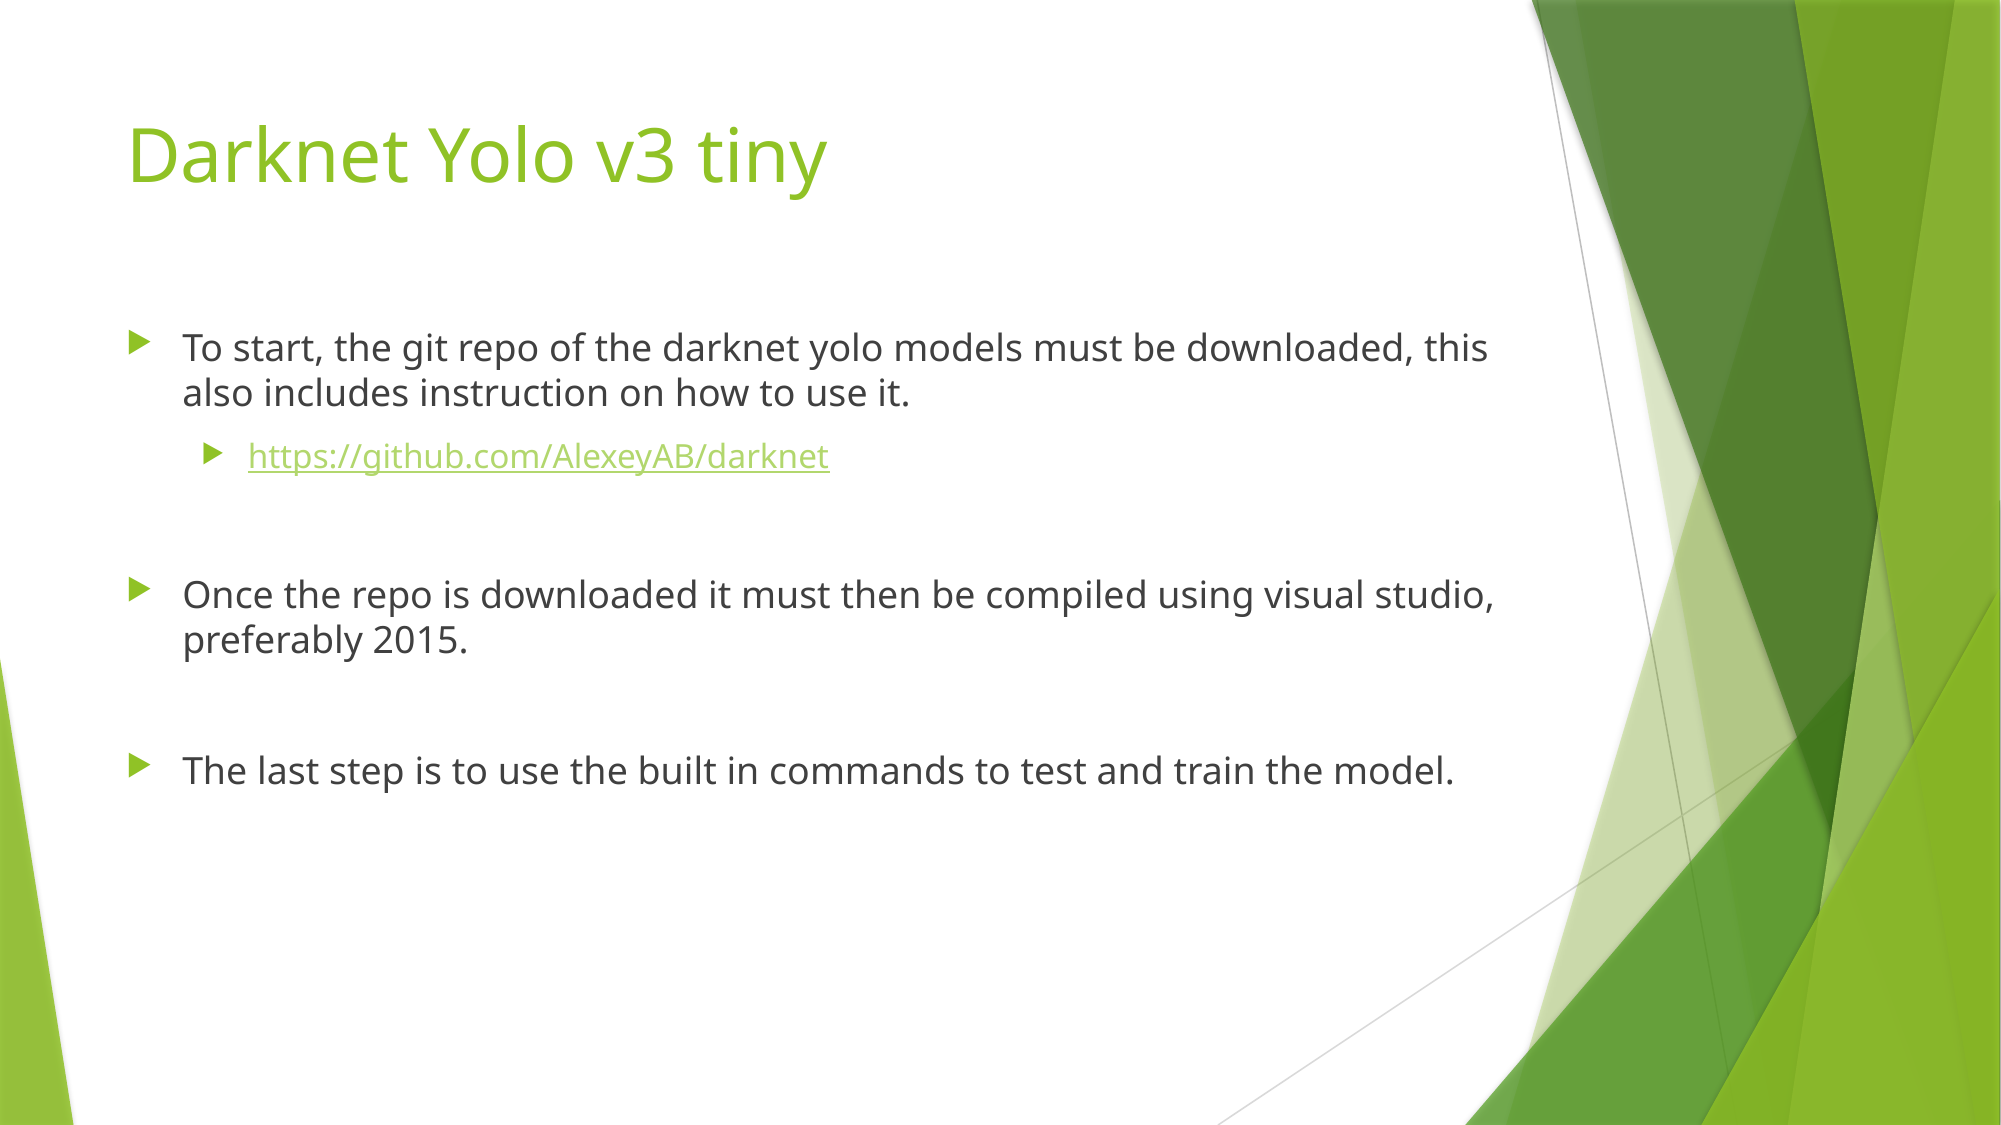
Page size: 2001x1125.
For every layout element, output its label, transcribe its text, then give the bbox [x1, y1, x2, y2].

title Darknet Yolo v3 tiny [111, 99, 1522, 316]
list To start, the git repo of the darknet yolo models must be downloaded, this also includes instruction on how to use it. https://github.com/AlexeyAB/darknet Once the repo is downloaded it must then be compiled using visual studio, preferably 2015. The last step is to use the built in commands to test and train the model. [111, 316, 1522, 954]
